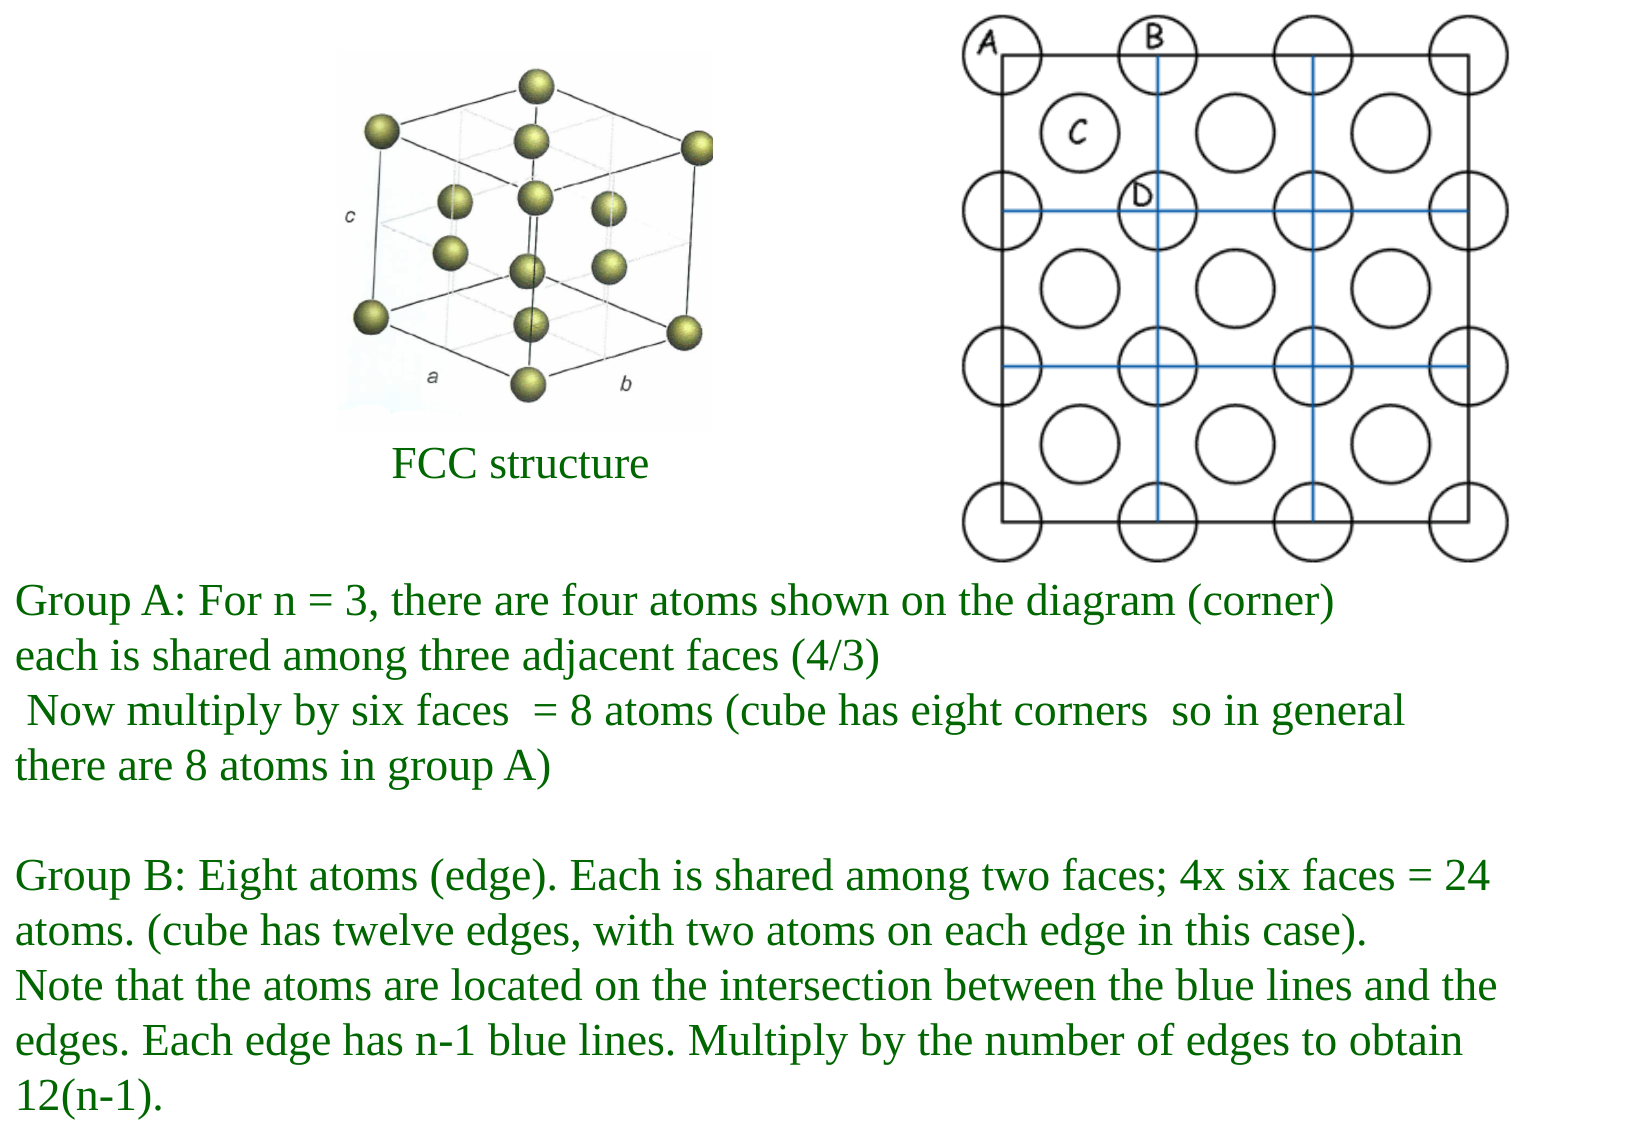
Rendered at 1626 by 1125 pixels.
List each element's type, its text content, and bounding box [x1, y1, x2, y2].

text_box FCC structure [376, 439, 665, 495]
text_box Group A: For n = 3, there are four atoms shown on the diagram (corner) each is shared among three adjacent faces (4/3) Now multiply by six faces = 8 atoms (cube has eight corners so in general there are 8 atoms in group A) Group B: Eight atoms (edge). Each is shared among two faces; 4x six faces = 24 atoms. (cube has twelve edges, with two atoms on each edge in this case). Note that the atoms are located on the intersection between the blue lines and the edges. Each edge has n-1 blue lines. Multiply by the number of edges to obtain 12(n-1). [0, 562, 1563, 1125]
picture [936, 0, 1531, 581]
picture [337, 49, 713, 431]
